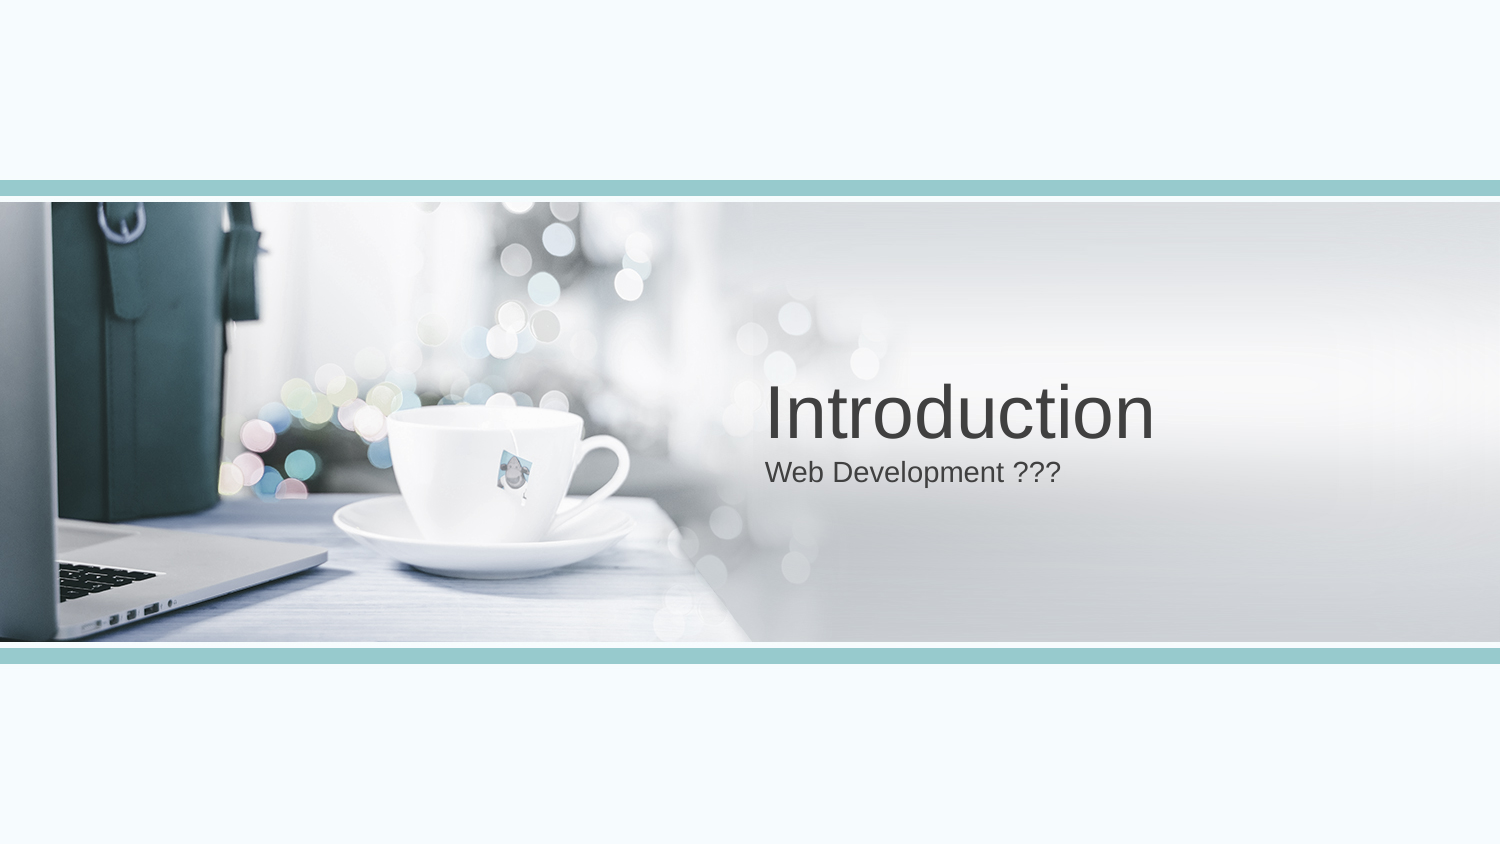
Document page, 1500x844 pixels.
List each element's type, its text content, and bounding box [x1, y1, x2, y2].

list Web Development ??? [750, 447, 1500, 495]
list Introduction [750, 369, 1500, 447]
picture [0, 0, 1500, 844]
